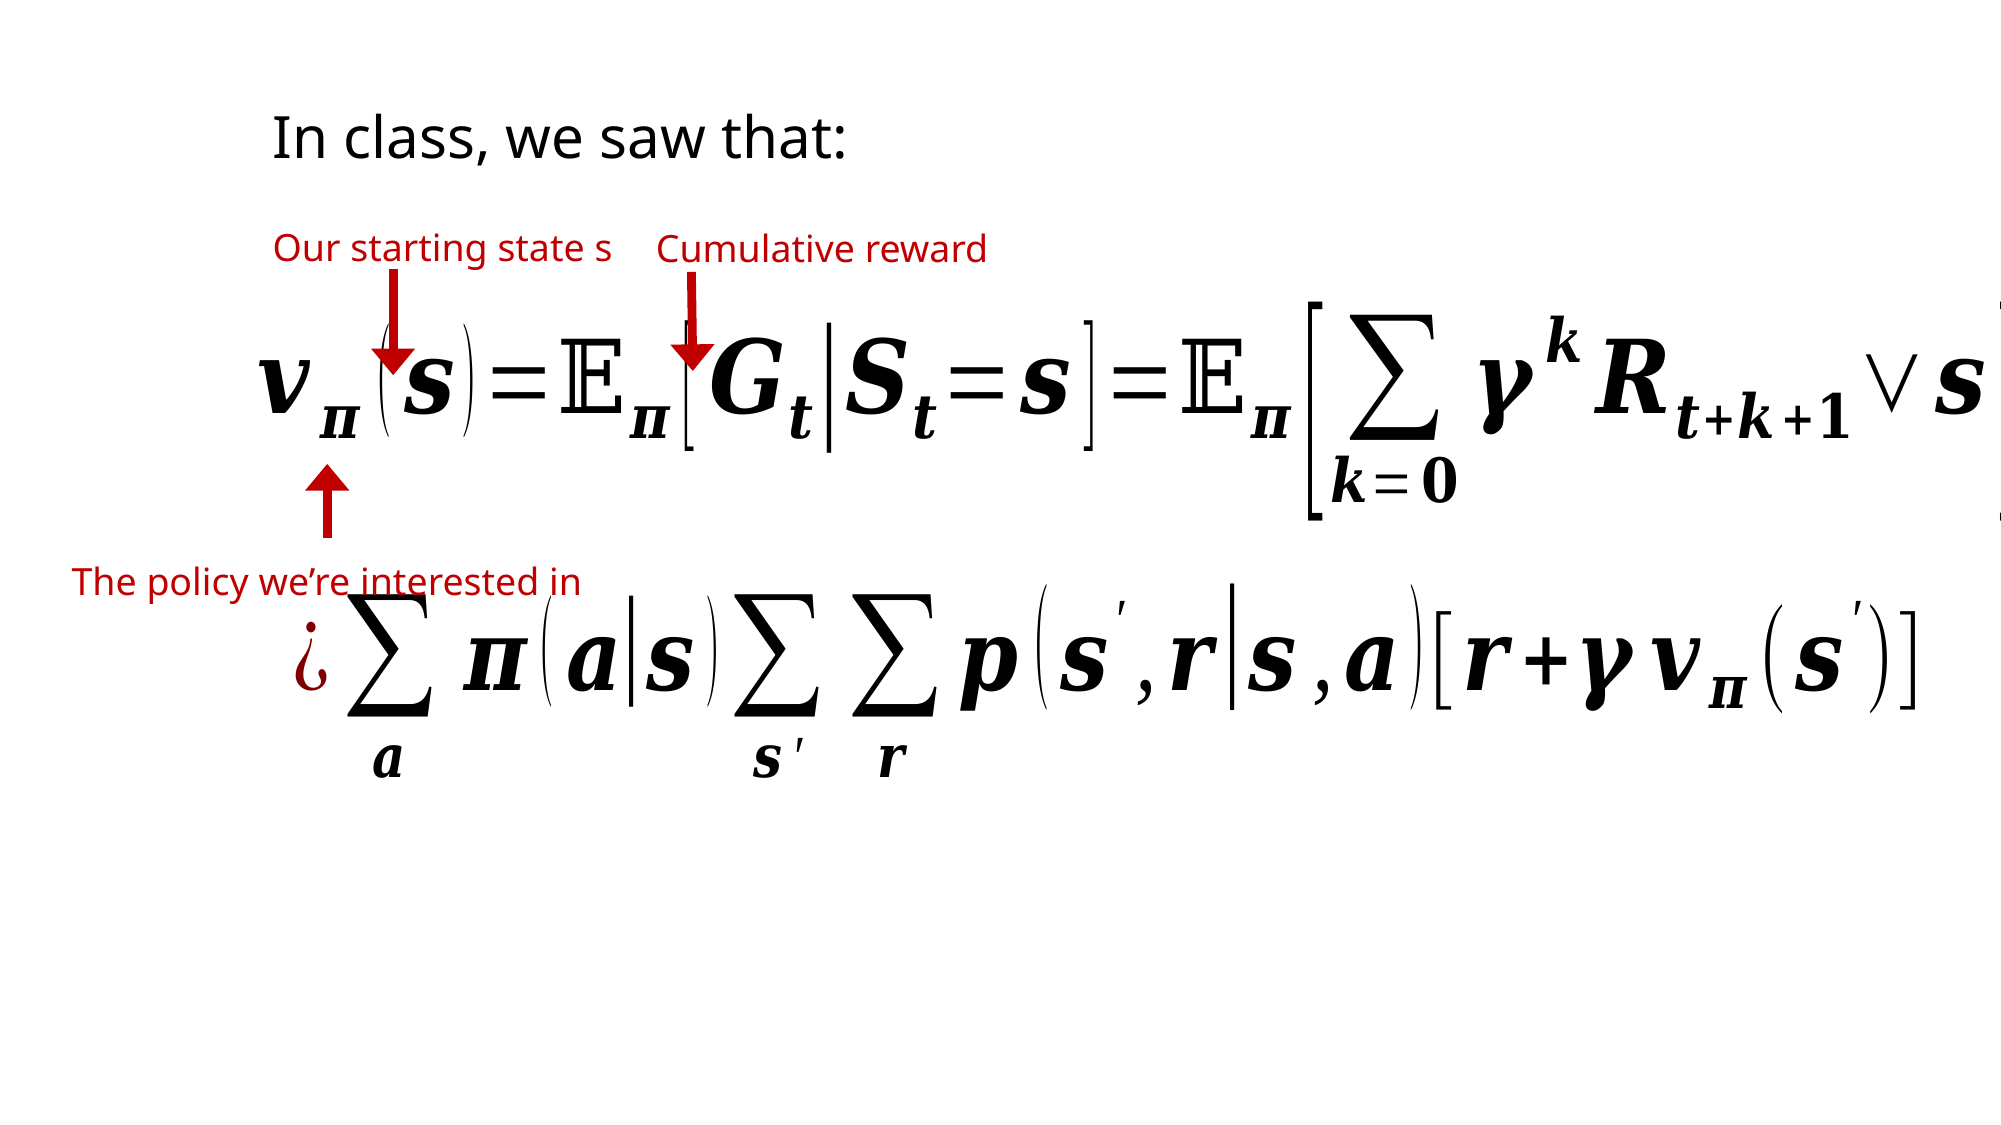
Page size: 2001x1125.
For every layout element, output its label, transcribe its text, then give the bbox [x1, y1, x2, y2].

text_box In class, we saw that: [257, 57, 1565, 178]
text_box Cumulative reward [641, 195, 1024, 278]
text_box Our starting state s [257, 194, 641, 277]
text_box The policy we’re interested in [56, 528, 641, 611]
